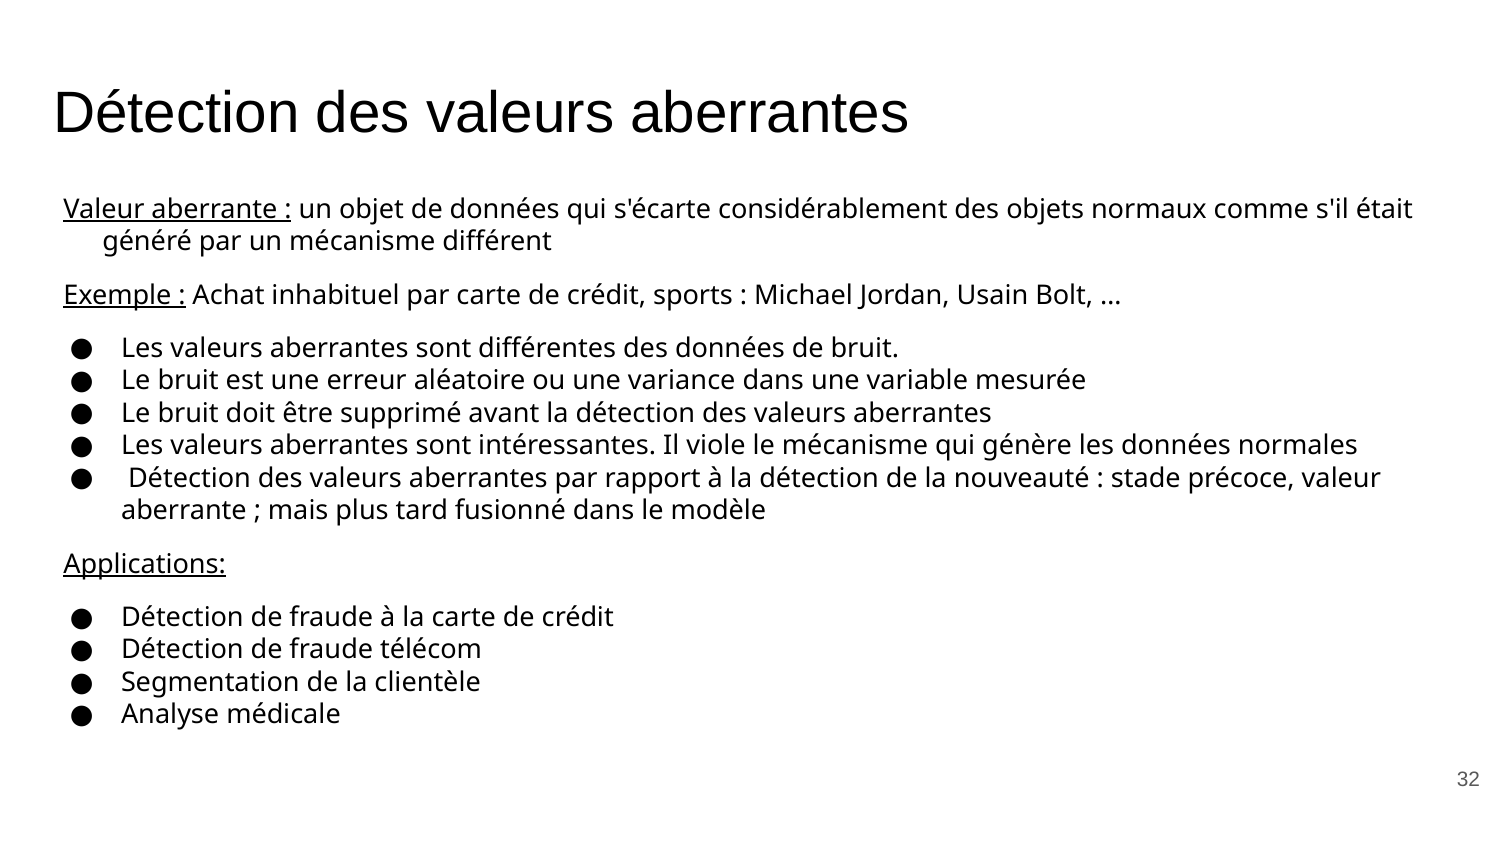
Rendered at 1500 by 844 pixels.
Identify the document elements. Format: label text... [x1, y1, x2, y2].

text_box Valeur aberrante : un objet de données qui s'écarte considérablement des objets normaux comme s'il était généré par un mécanisme différent Exemple : Achat inhabituel par carte de crédit, sports : Michael Jordan, Usain Bolt, … Les valeurs aberrantes sont différentes des données de bruit. Le bruit est une erreur aléatoire ou une variance dans une variable mesurée Le bruit doit être supprimé avant la détection des valeurs aberrantes Les valeurs aberrantes sont intéressantes. Il viole le mécanisme qui génère les données normales Détection des valeurs aberrantes par rapport à la détection de la nouveauté : stade précoce, valeur aberrante ; mais plus tard fusionné dans le modèle Applications: Détection de fraude à la carte de crédit Détection de fraude télécom Segmentation de la clientèle Analyse médicale [31, 176, 1429, 844]
slide_number ‹#› [1429, 764, 1480, 791]
title Détection des valeurs aberrantes [51, 72, 1449, 145]
